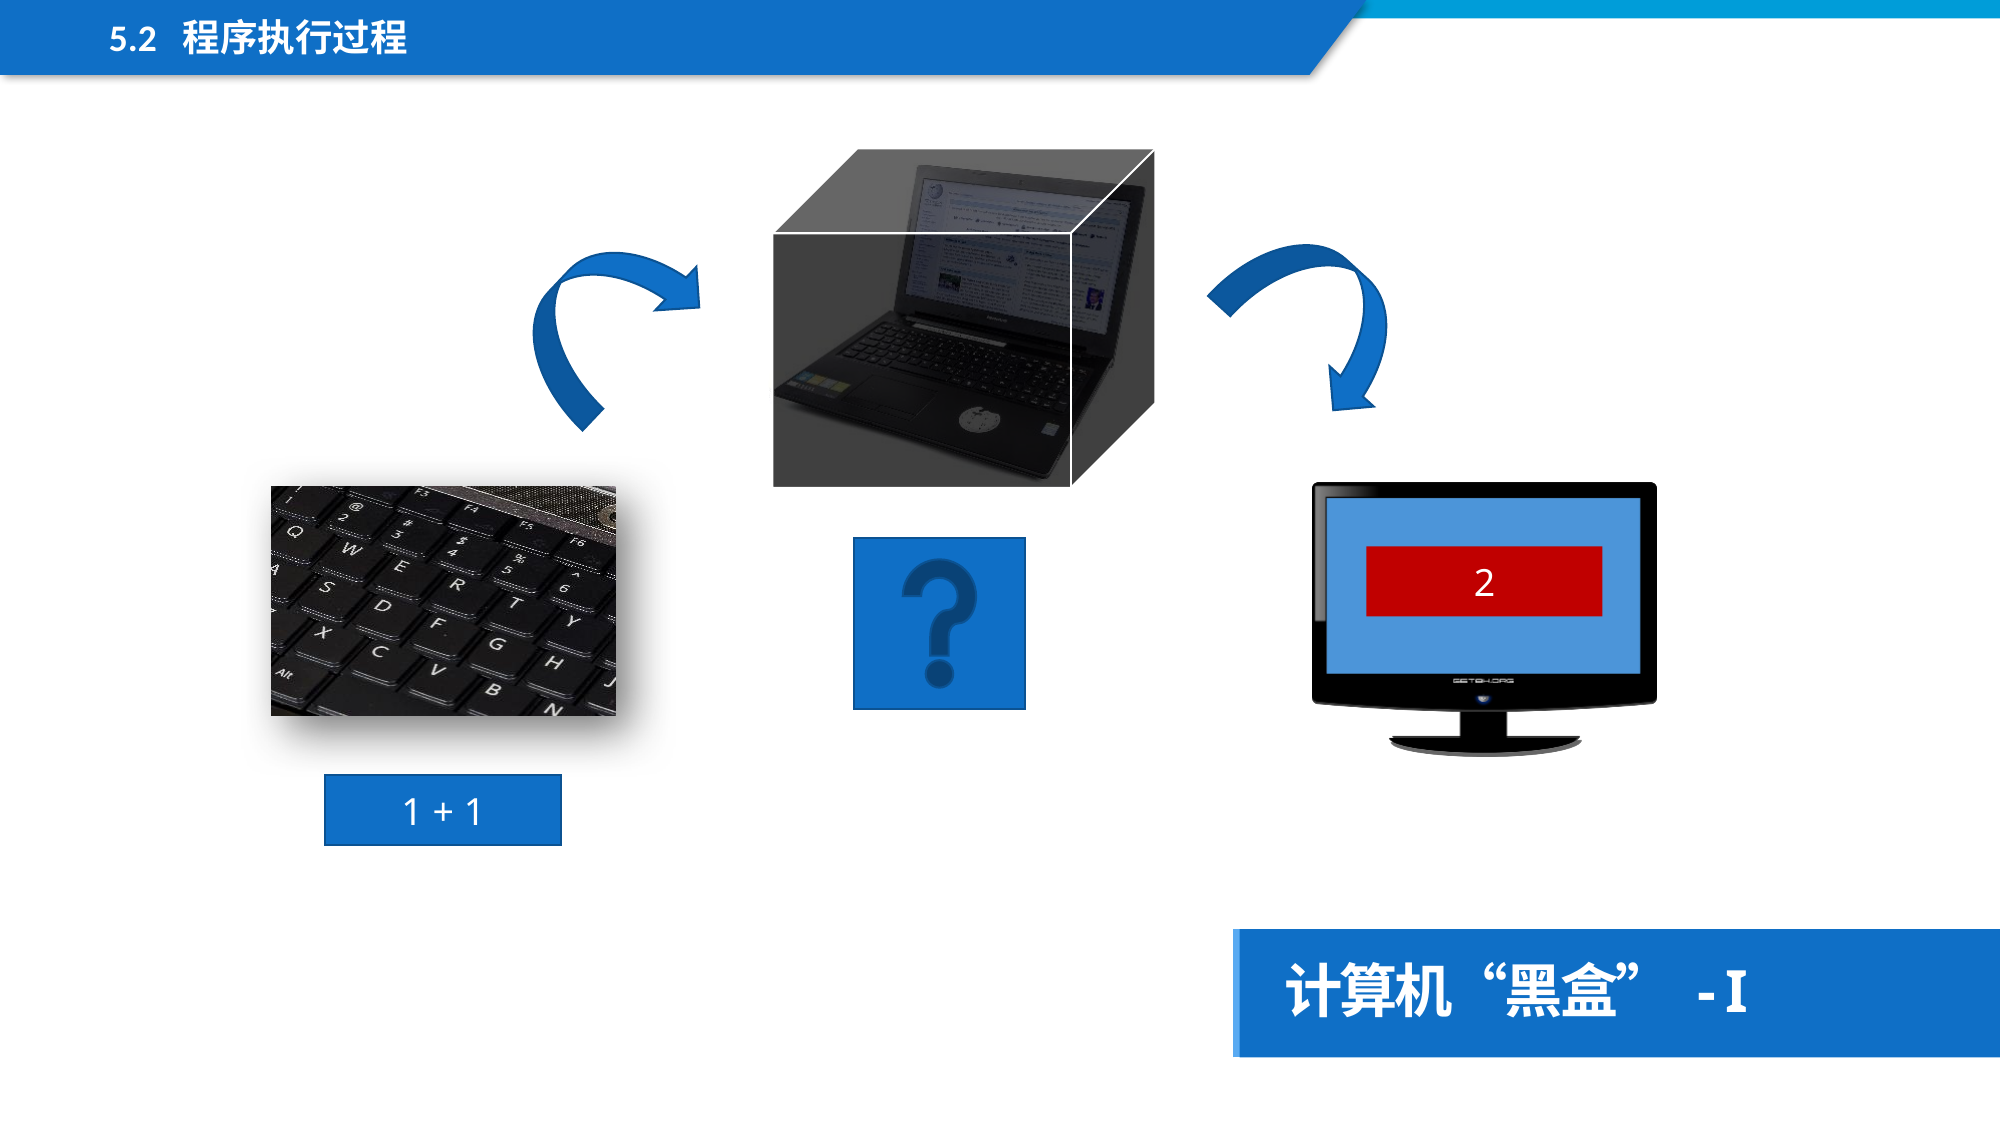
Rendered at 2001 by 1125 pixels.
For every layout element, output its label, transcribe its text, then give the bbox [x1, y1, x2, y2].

text_box [1206, 244, 1388, 412]
list 计算机“黑盒” - I [1239, 929, 2000, 1058]
picture [1312, 467, 1657, 757]
picture [271, 486, 616, 717]
text_box [532, 251, 701, 432]
text_box 1 + 1 [324, 774, 562, 846]
list 5.2 程序执行过程 [93, 11, 1138, 68]
text_box [853, 537, 1026, 710]
picture [737, 147, 1191, 487]
